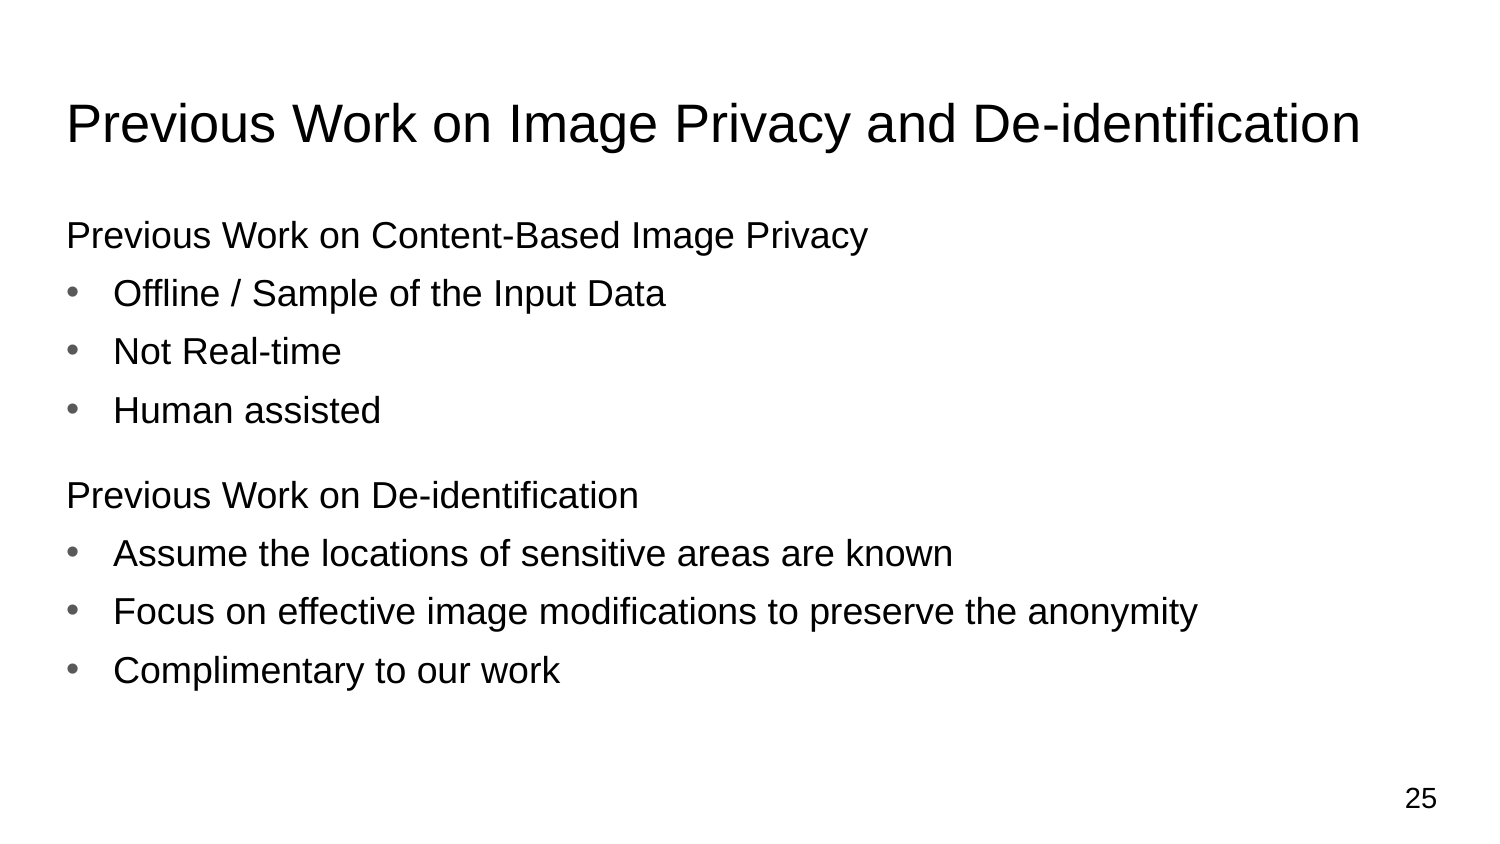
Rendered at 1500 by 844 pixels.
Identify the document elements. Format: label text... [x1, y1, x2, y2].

title Previous Work on Image Privacy and De-identification [51, 72, 1449, 167]
slide_number 25 [1389, 764, 1480, 830]
list Previous Work on Content-Based Image Privacy Offline / Sample of the Input Data Not Real-time Human assisted Previous Work on De-identification Assume the locations of sensitive areas are known Focus on effective image modifications to preserve the anonymity Complimentary to our work [51, 189, 1449, 750]
